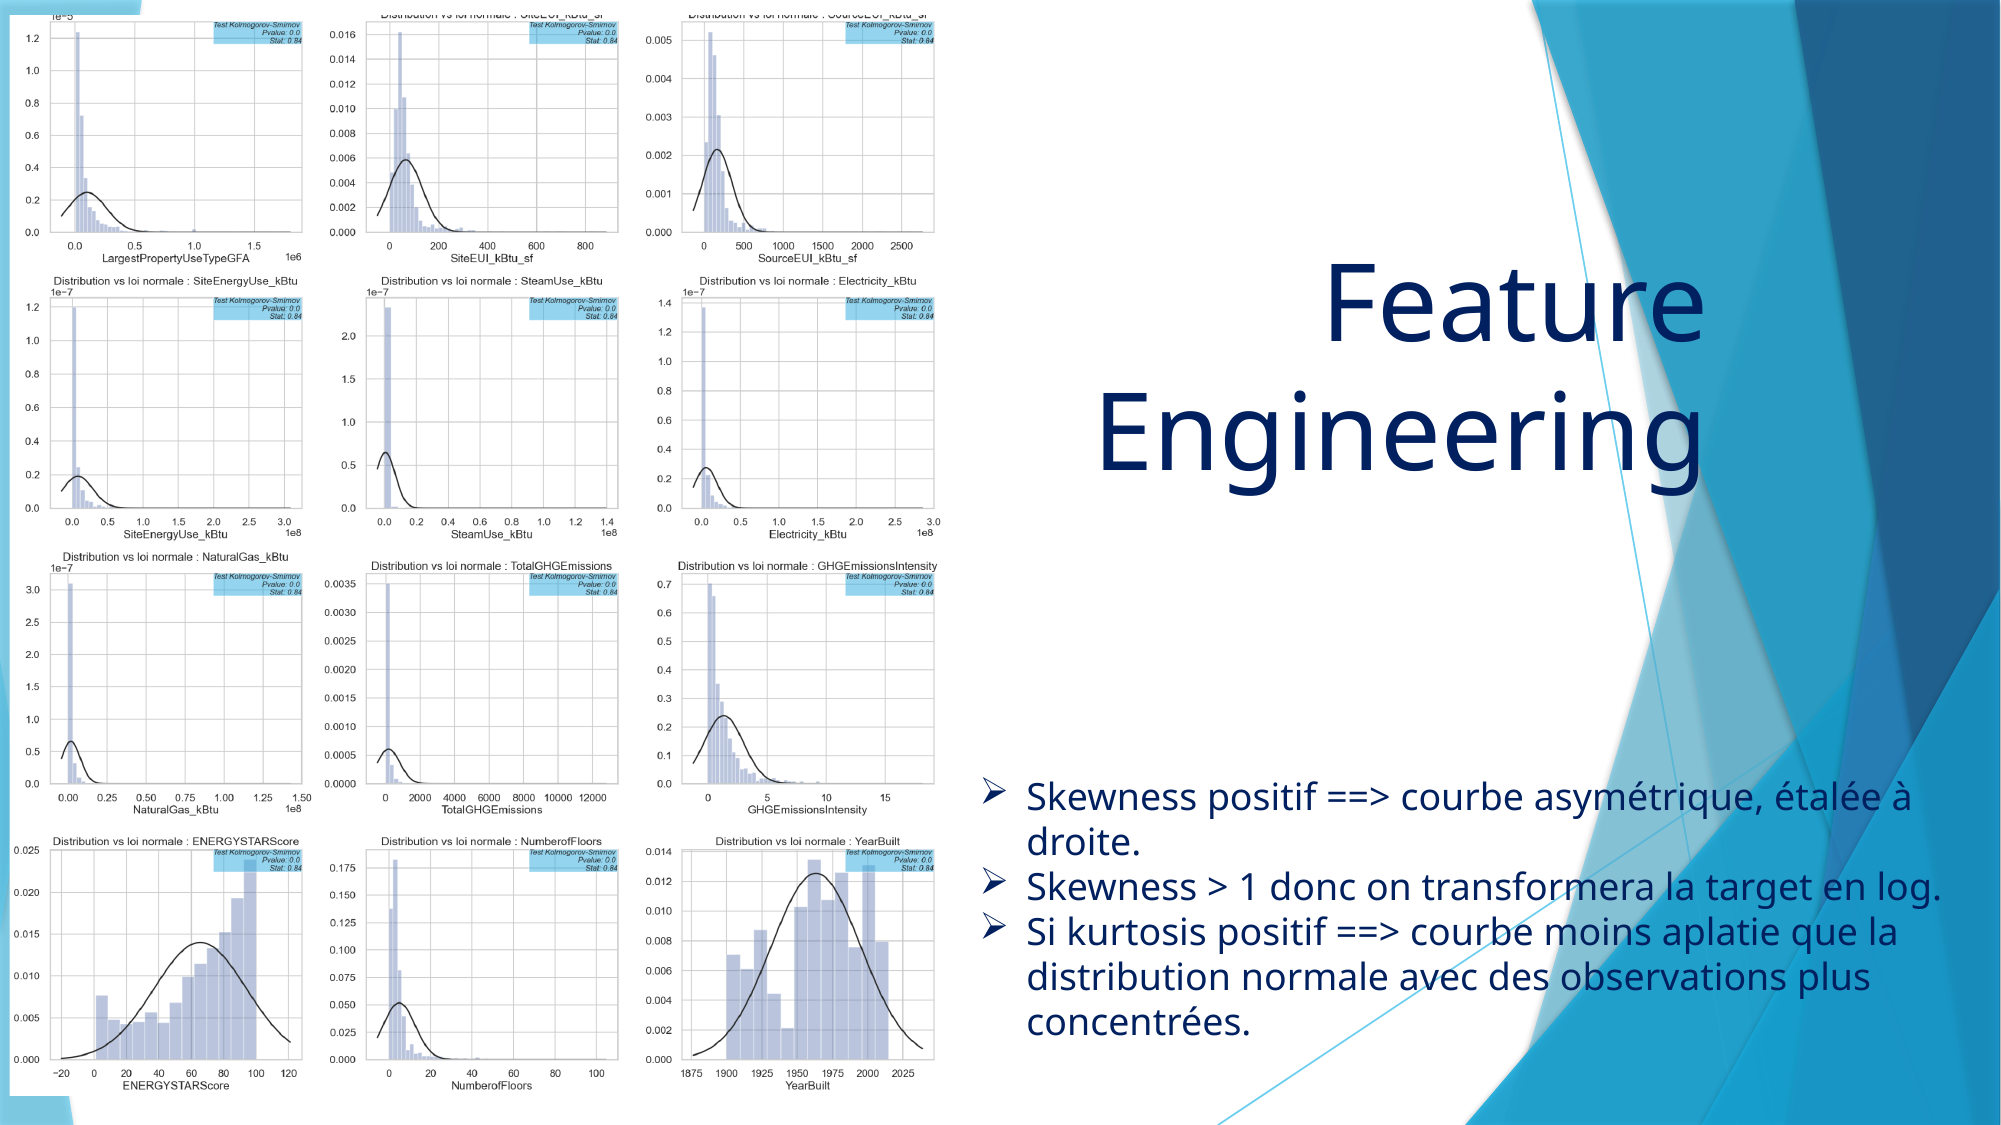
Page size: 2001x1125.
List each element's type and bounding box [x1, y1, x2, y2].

text_box [0, 0, 2000, 1125]
picture [9, 15, 944, 1097]
